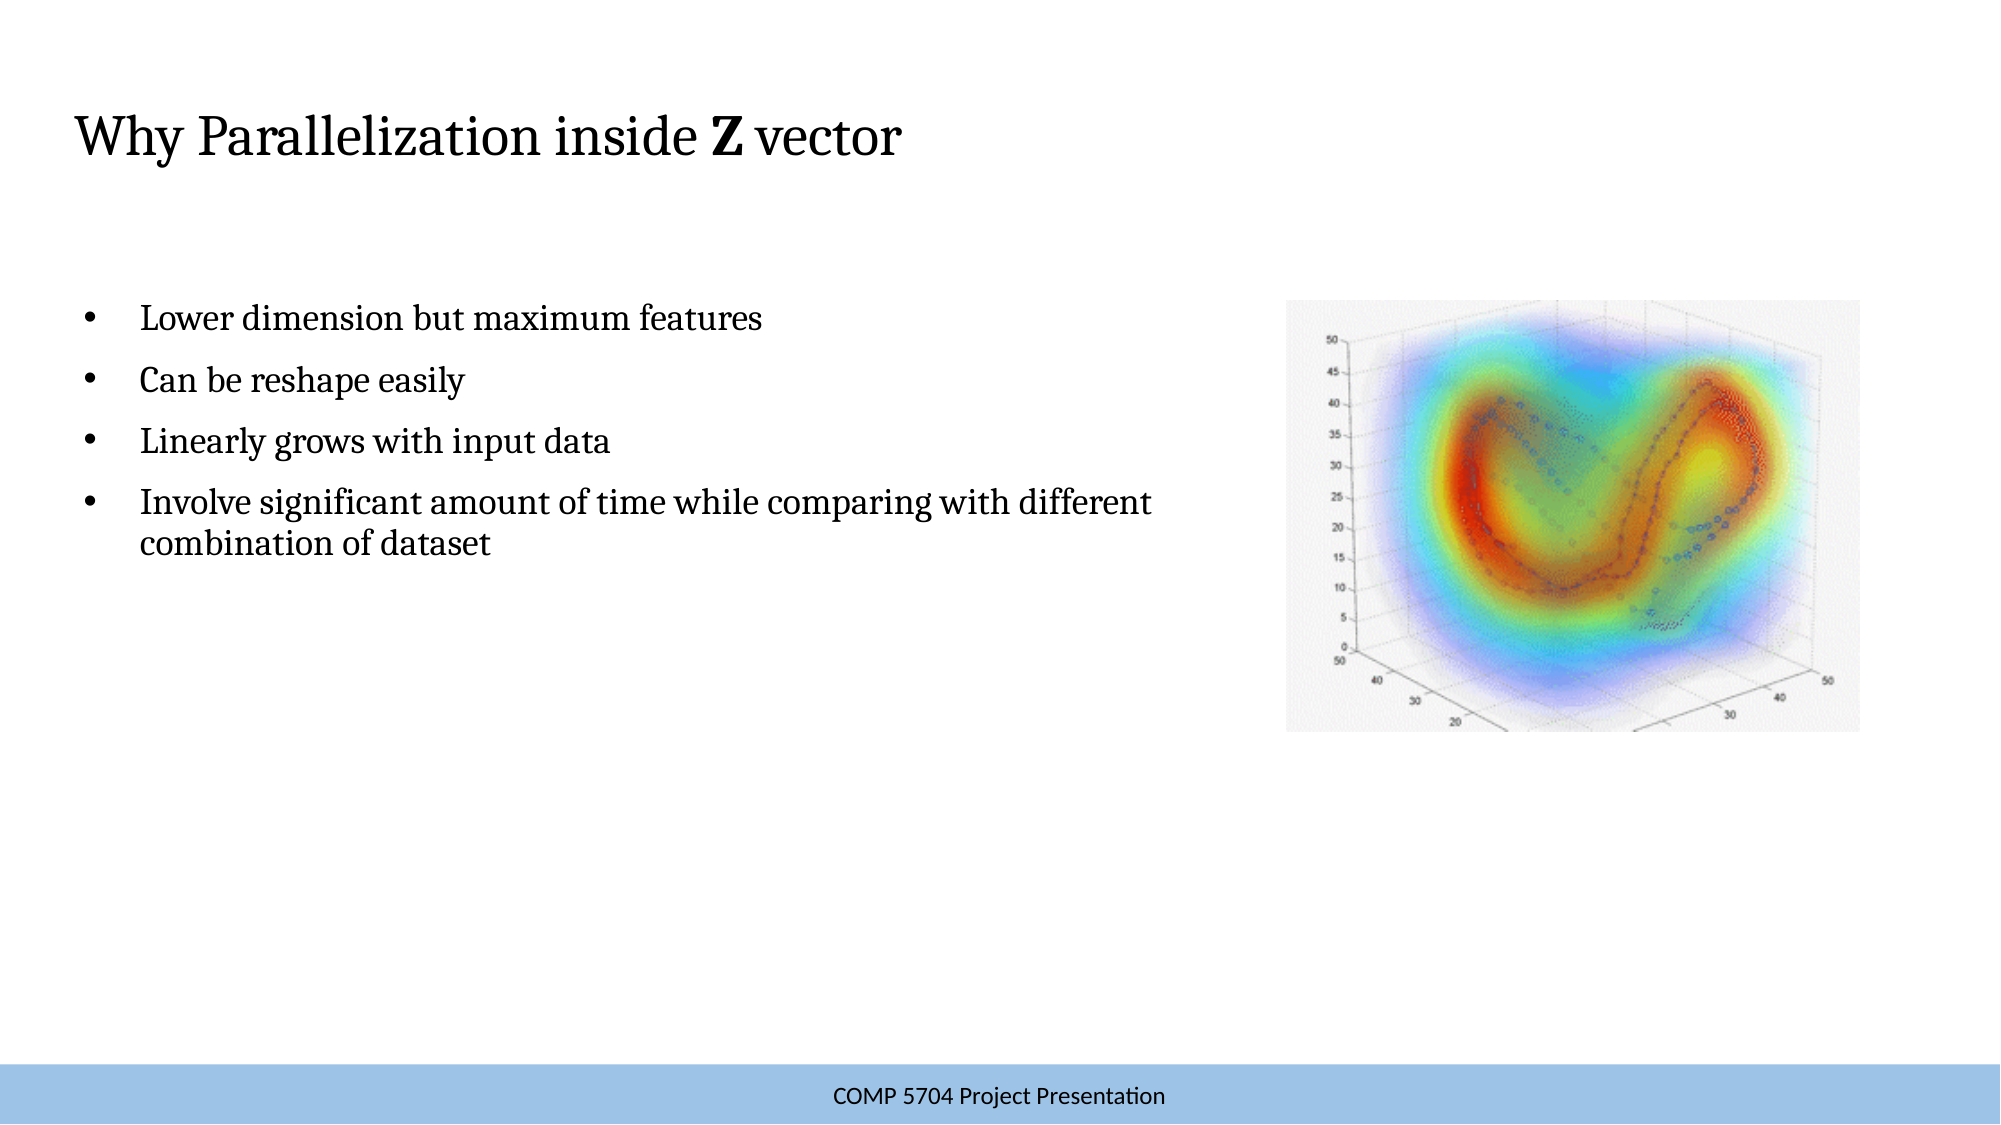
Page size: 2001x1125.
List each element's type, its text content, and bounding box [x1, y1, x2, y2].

subtitle Lower dimension but maximum features Can be reshape easily Linearly grows with input data Involve significant amount of time while comparing with different combination of dataset [68, 290, 1251, 588]
footer COMP 5704 Project Presentation [0, 1064, 2000, 1125]
picture [1286, 300, 1860, 732]
title Why Parallelization inside Z vector [59, 93, 1858, 176]
